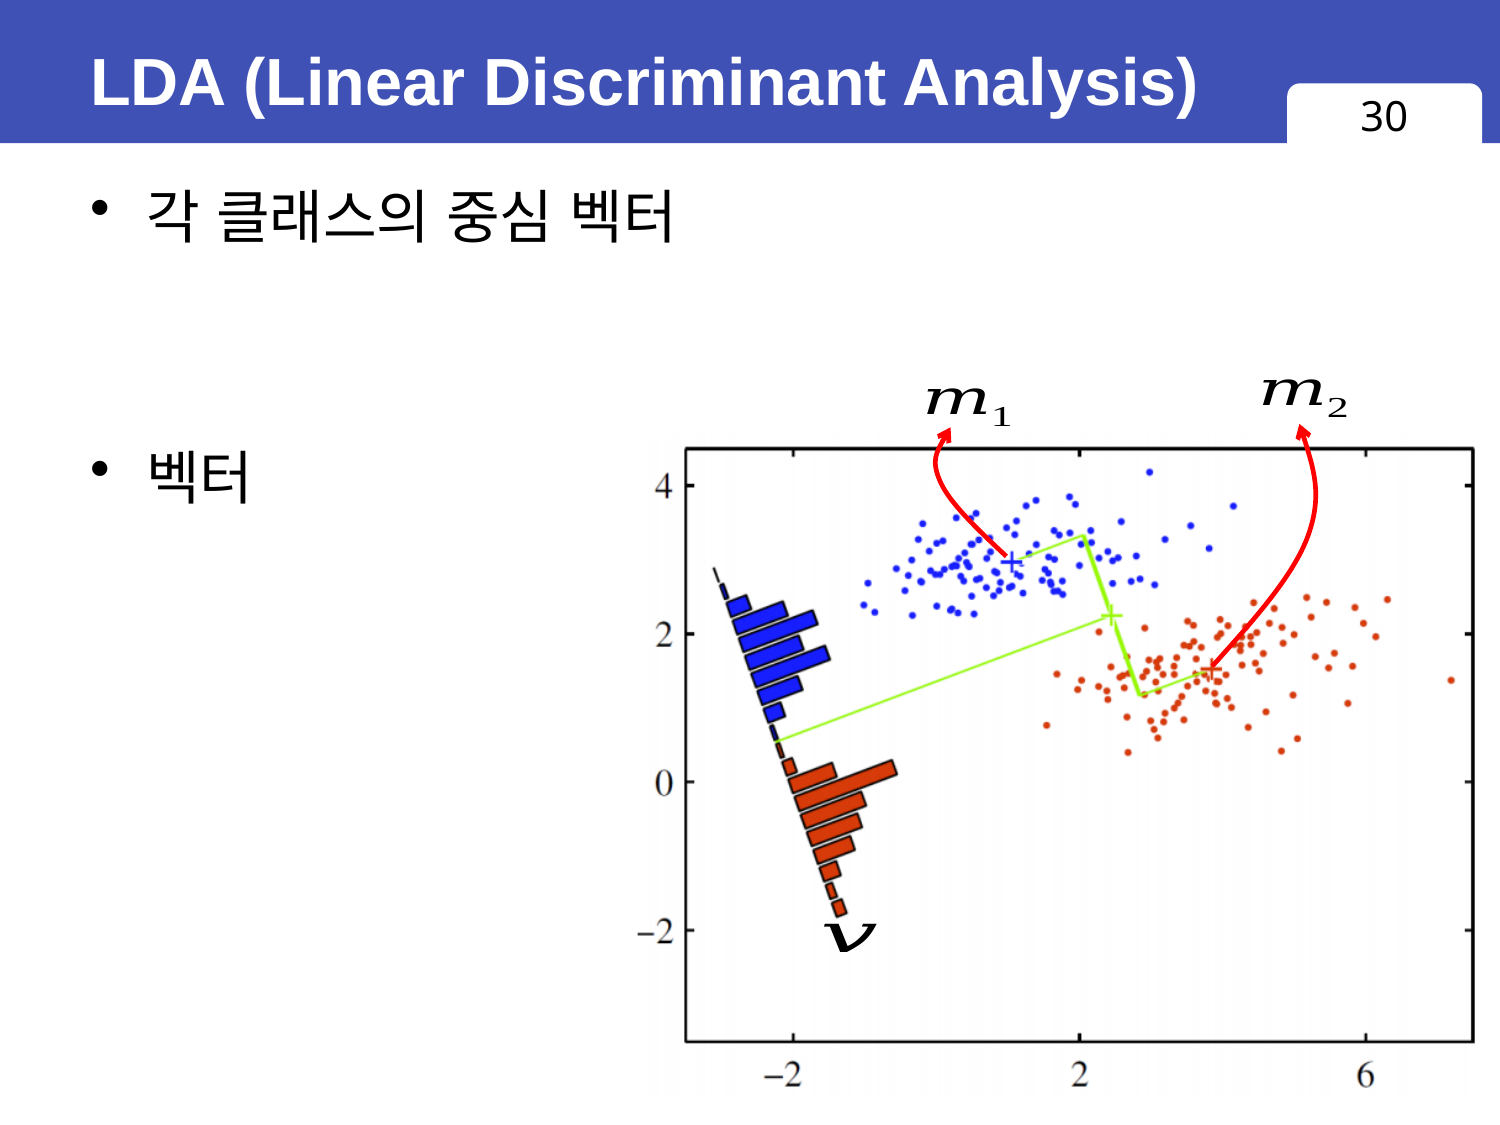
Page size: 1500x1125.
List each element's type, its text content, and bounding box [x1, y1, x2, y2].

title LDA (Linear Discriminant Analysis) [74, 16, 1426, 141]
text_box [1297, 423, 1307, 430]
slide_number 30 [1286, 81, 1483, 161]
picture [637, 432, 1482, 1099]
